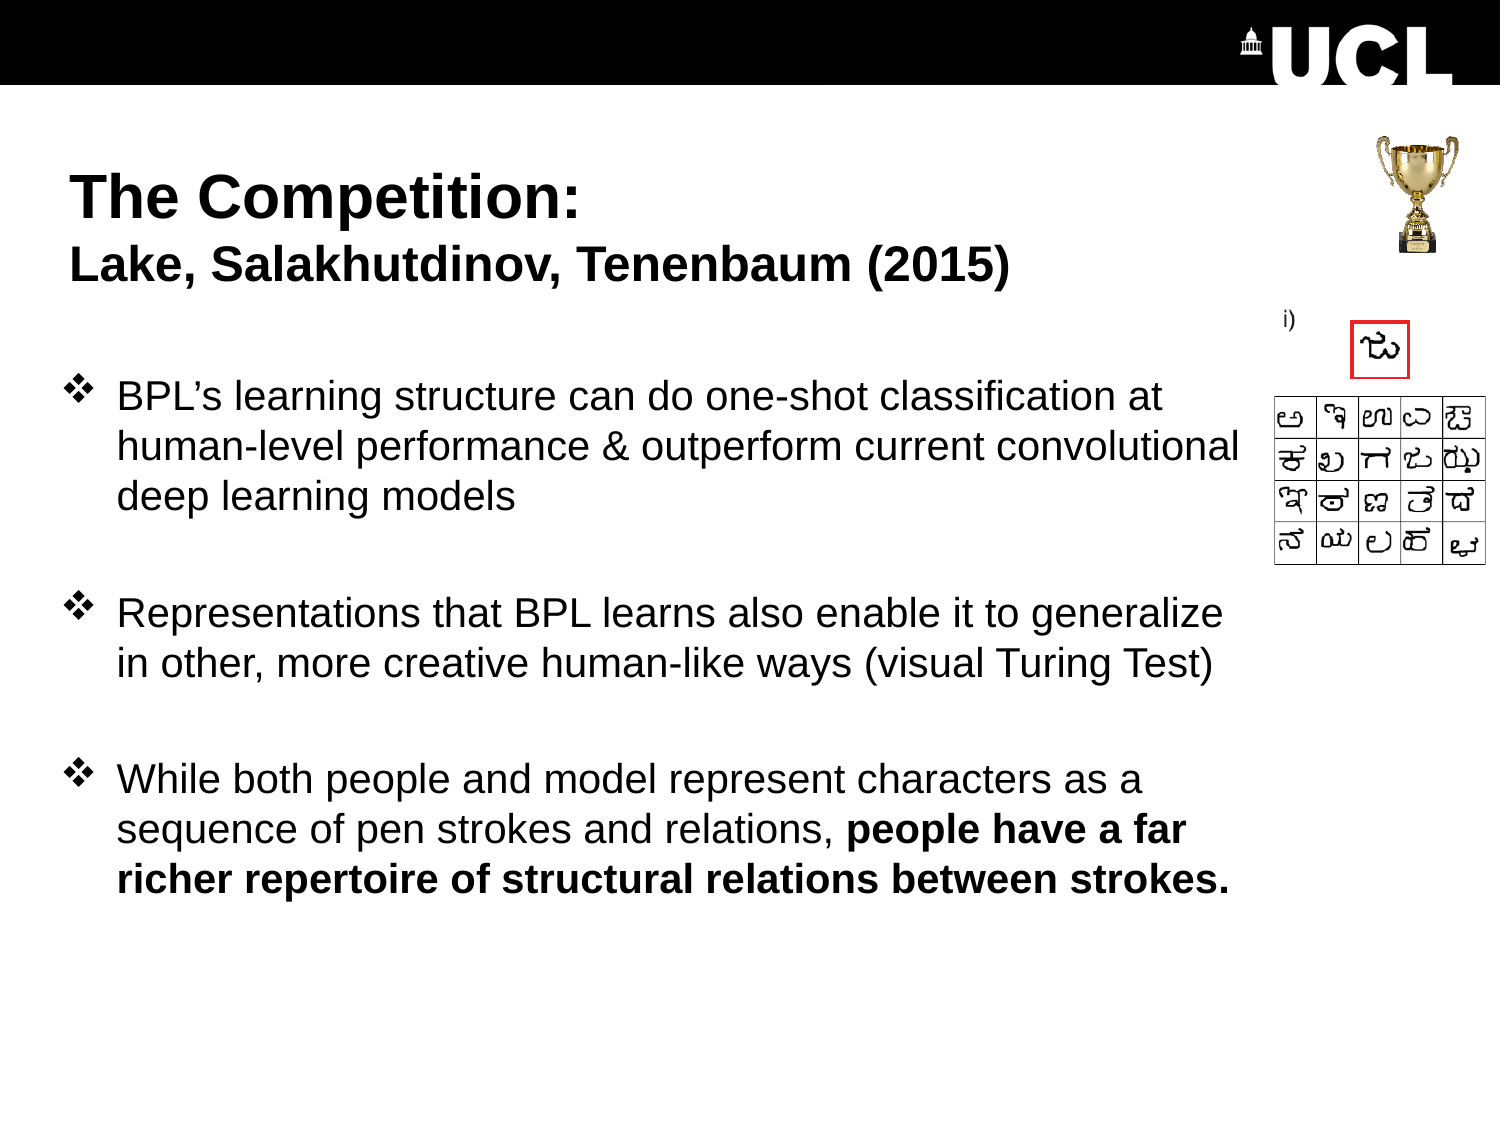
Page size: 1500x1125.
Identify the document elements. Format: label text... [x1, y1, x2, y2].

picture [1373, 133, 1461, 256]
picture [1249, 290, 1500, 584]
title The Competition: Lake, Salakhutdinov, Tenenbaum (2015) [54, 148, 1447, 361]
list BPL’s learning structure can do one-shot classification at human-level performance & outperform current convolutional deep learning models Representations that BPL learns also enable it to generalize in other, more creative human-like ways (visual Turing Test) While both people and model represent characters as a sequence of pen strokes and relations, people have a far richer repertoire of structural relations between strokes. [45, 361, 1259, 1039]
picture [0, 0, 1500, 85]
